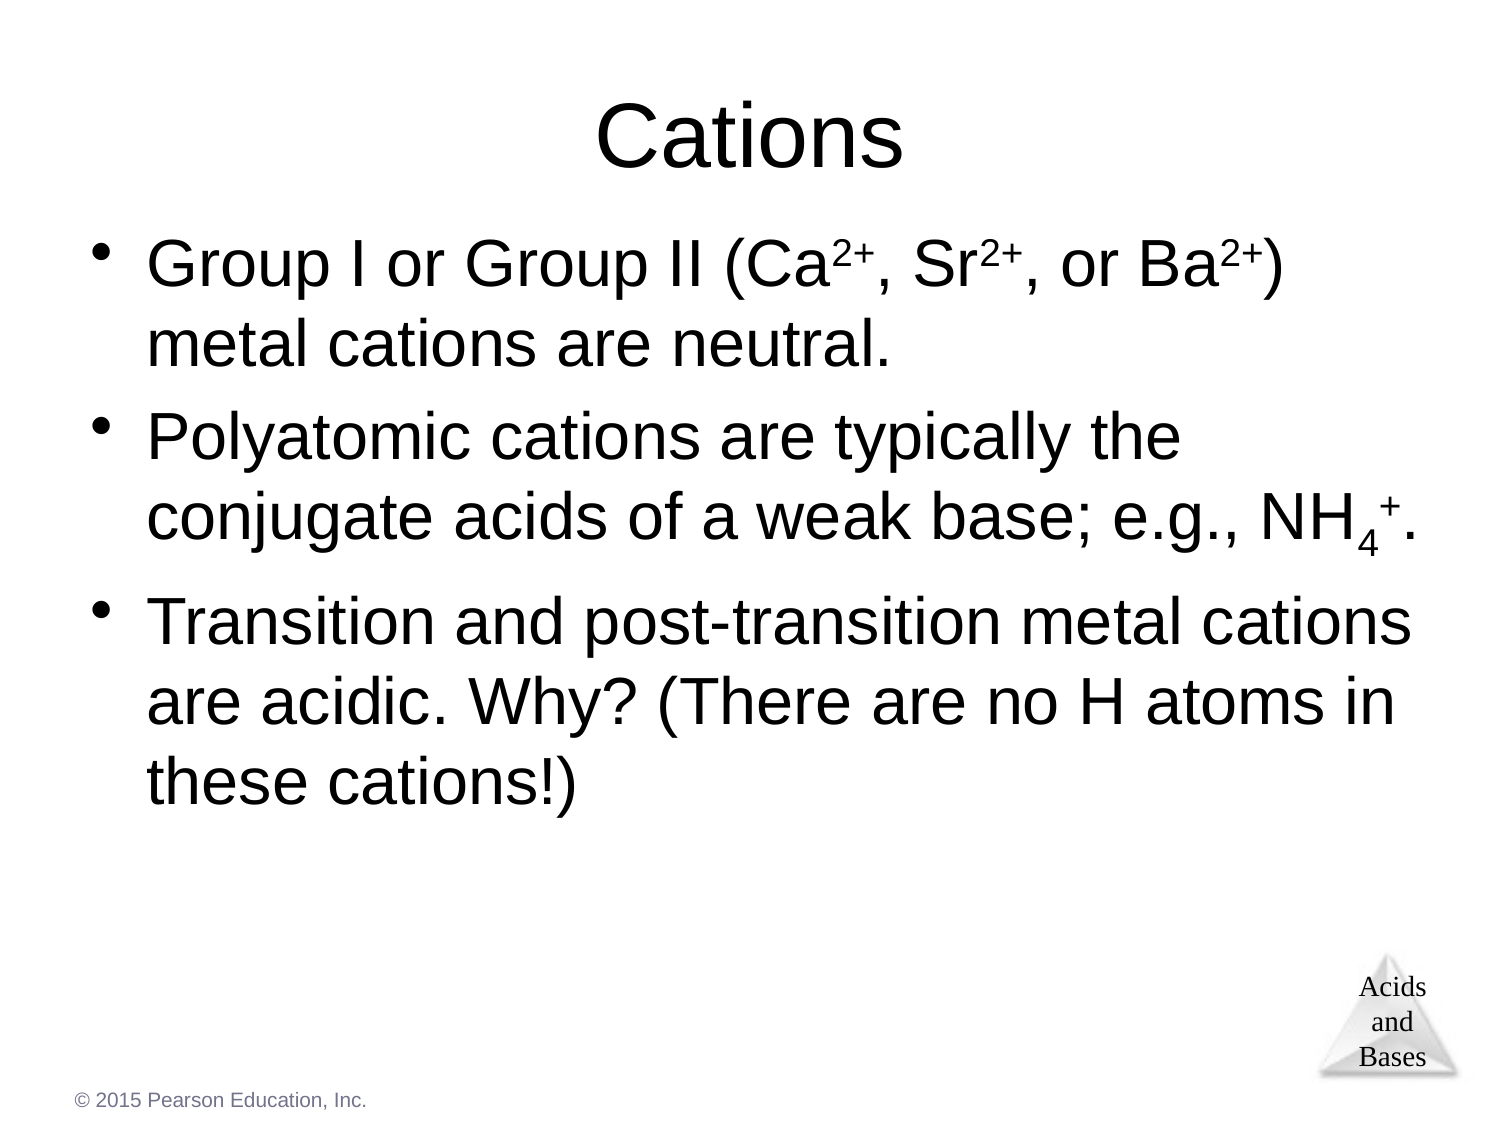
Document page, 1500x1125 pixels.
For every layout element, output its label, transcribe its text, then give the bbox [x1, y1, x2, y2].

title Cations [0, 37, 1500, 226]
list Group I or Group II (Ca2+, Sr2+, or Ba2+) metal cations are neutral. Polyatomic cations are typically the conjugate acids of a weak base; e.g., NH4+. Transition and post-transition metal cations are acidic. Why? (There are no H atoms in these cations!) [74, 212, 1451, 1001]
picture [1275, 899, 1500, 1125]
